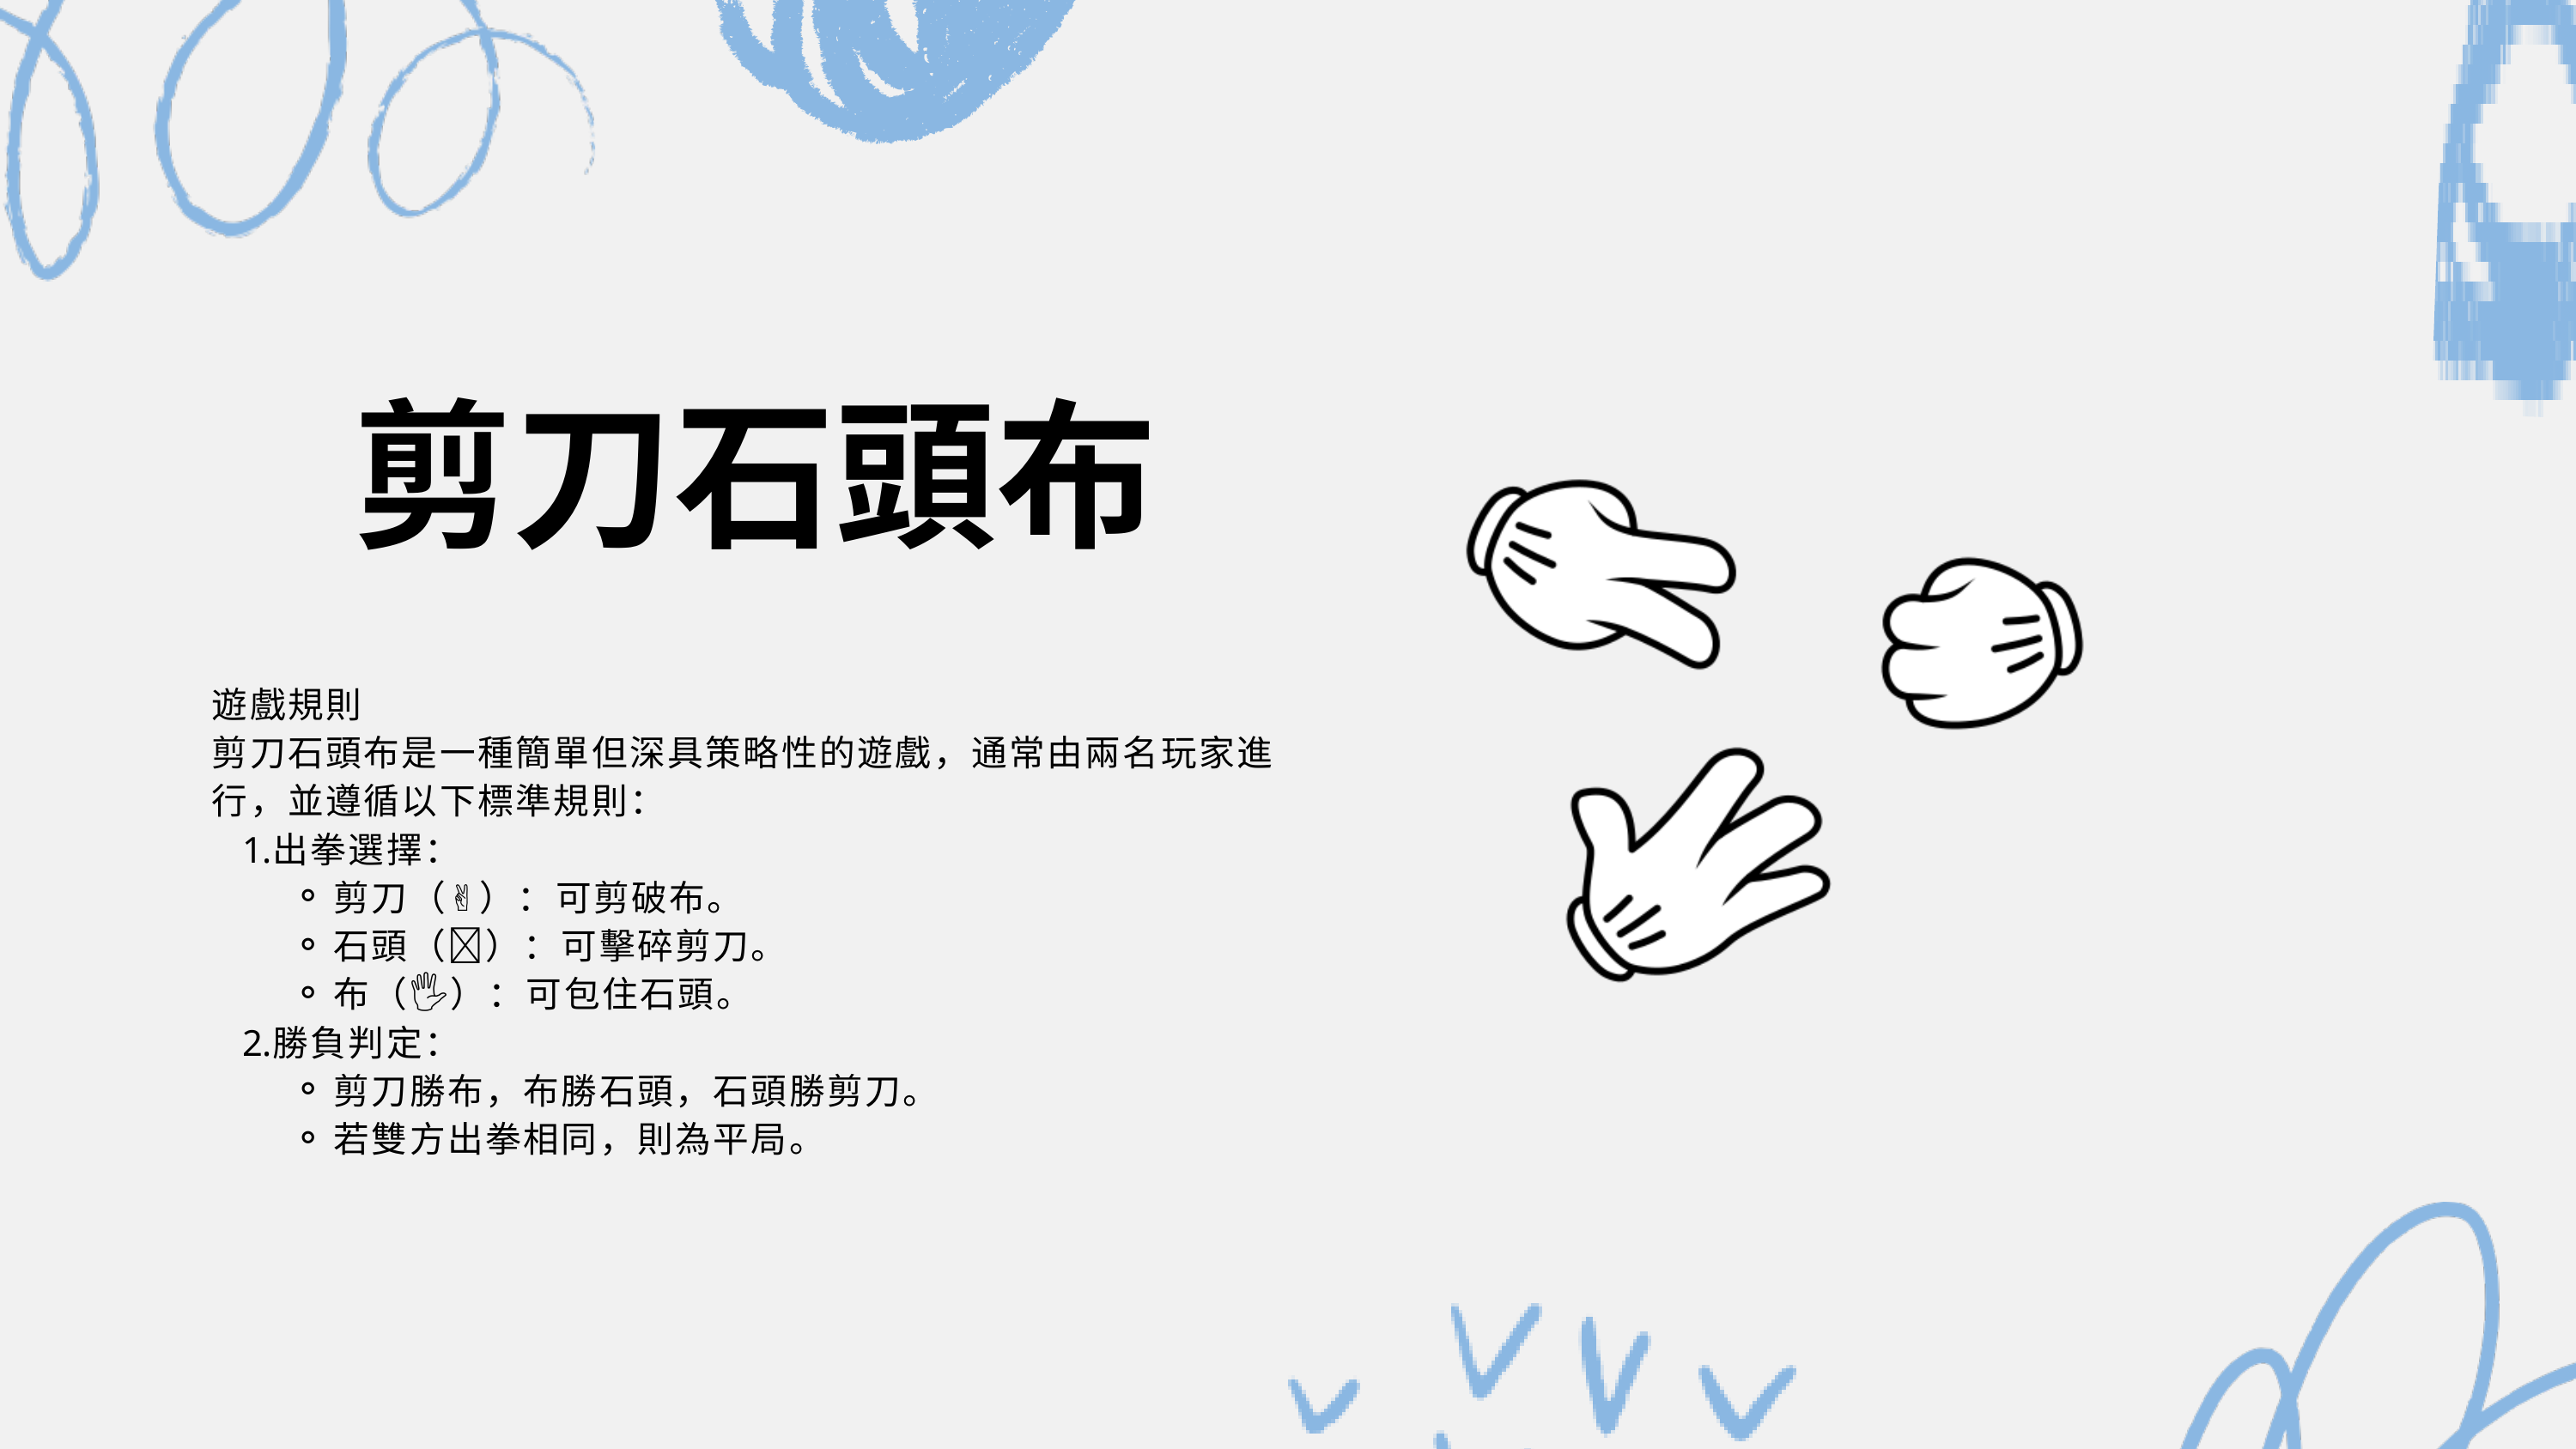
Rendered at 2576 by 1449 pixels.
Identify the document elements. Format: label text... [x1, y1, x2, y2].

text_box [2431, 0, 2576, 419]
text_box 剪刀石頭布 [202, 411, 1308, 568]
text_box [0, 0, 596, 282]
text_box [2162, 1202, 2576, 1449]
text_box [1452, 449, 2093, 1029]
text_box [1288, 1303, 1862, 1449]
text_box [704, 0, 1113, 145]
text_box 遊戲規則 剪刀石頭布是一種簡單但深具策略性的遊戲，通常由兩名玩家進行，並遵循以下標準規則： 出拳選擇： 剪刀（✌️）：可剪破布。 石頭（👊）：可擊碎剪刀。 布（🖐️）：可包住石頭。 勝負判定： 剪刀勝布，布勝石頭，石頭勝剪刀。 若雙方出拳相同，則為平局。 [211, 676, 1298, 1305]
